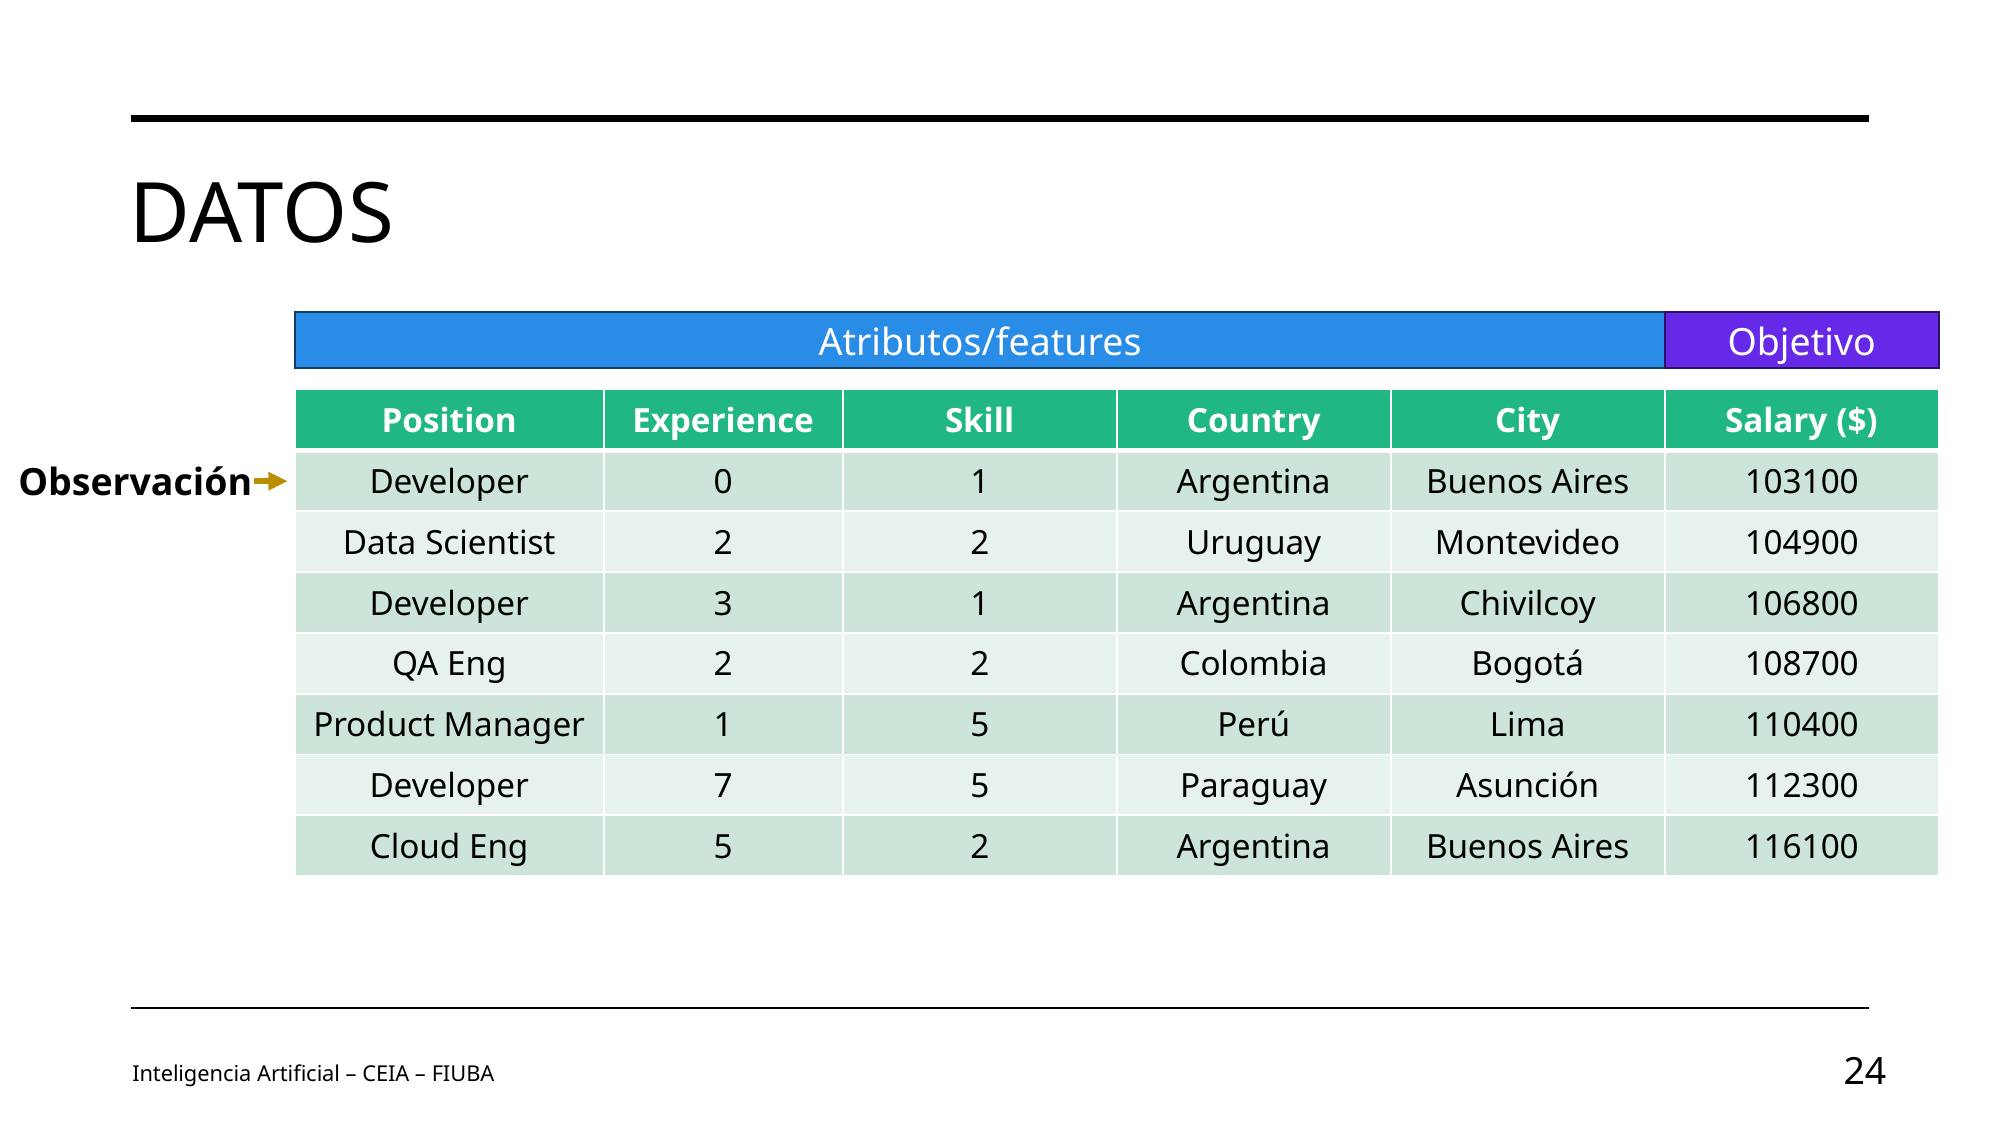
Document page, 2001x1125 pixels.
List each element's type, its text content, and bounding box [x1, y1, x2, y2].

table_cell 2 [844, 634, 1116, 693]
table_cell Bogotá [1392, 634, 1664, 693]
table_cell Developer [296, 755, 603, 814]
table_cell 5 [844, 695, 1116, 754]
table_header Position [296, 390, 603, 448]
table_cell 112300 [1666, 755, 1938, 814]
table_header City [1392, 390, 1664, 448]
table_cell 104900 [1666, 512, 1938, 571]
table_cell Asunción [1392, 755, 1664, 814]
table_cell 106800 [1666, 573, 1938, 632]
table_cell 108700 [1666, 634, 1938, 693]
table_cell 2 [844, 816, 1116, 875]
table_cell 5 [844, 755, 1116, 814]
table_cell Developer [296, 573, 603, 632]
table_cell Buenos Aires [1392, 453, 1664, 510]
table_cell Montevideo [1392, 512, 1664, 571]
table_cell 3 [605, 573, 842, 632]
table_header Country [1118, 390, 1390, 448]
table_cell Product Manager [296, 695, 603, 754]
table_cell Colombia [1118, 634, 1390, 693]
table_cell Argentina [1118, 573, 1390, 632]
table_cell 1 [605, 695, 842, 754]
table_cell Lima [1392, 695, 1664, 754]
slide_number 24 [1791, 1042, 1902, 1103]
table_cell Developer [296, 453, 603, 510]
table_cell 1 [844, 573, 1116, 632]
table_cell Data Scientist [296, 512, 603, 571]
table_cell 2 [844, 512, 1116, 571]
table_cell 2 [605, 512, 842, 571]
table_cell Argentina [1118, 453, 1390, 510]
table_cell Paraguay [1118, 755, 1390, 814]
table_cell 2 [605, 634, 842, 693]
table_cell Perú [1118, 695, 1390, 754]
title Datos [114, 151, 1869, 377]
table_cell 7 [605, 755, 842, 814]
table_cell Buenos Aires [1392, 816, 1664, 875]
table_header Skill [844, 390, 1116, 448]
table_cell 1 [844, 453, 1116, 510]
text_box Objetivo [1664, 311, 1940, 369]
table_header Salary ($) [1666, 390, 1938, 448]
table_cell 116100 [1666, 816, 1938, 875]
table_cell 110400 [1666, 695, 1938, 754]
text_box Observación [3, 450, 268, 511]
table_cell 103100 [1666, 453, 1938, 510]
table_cell 0 [605, 453, 842, 510]
footer Inteligencia Artificial – CEIA – FIUBA [117, 1042, 862, 1103]
table_cell Uruguay [1118, 512, 1390, 571]
text_box Atributos/features [294, 311, 1664, 369]
table_cell Cloud Eng [296, 816, 603, 875]
table_cell Argentina [1118, 816, 1390, 875]
table_cell QA Eng [296, 634, 603, 693]
table_cell Chivilcoy [1392, 573, 1664, 632]
table_header Experience [605, 390, 842, 448]
table_cell 5 [605, 816, 842, 875]
